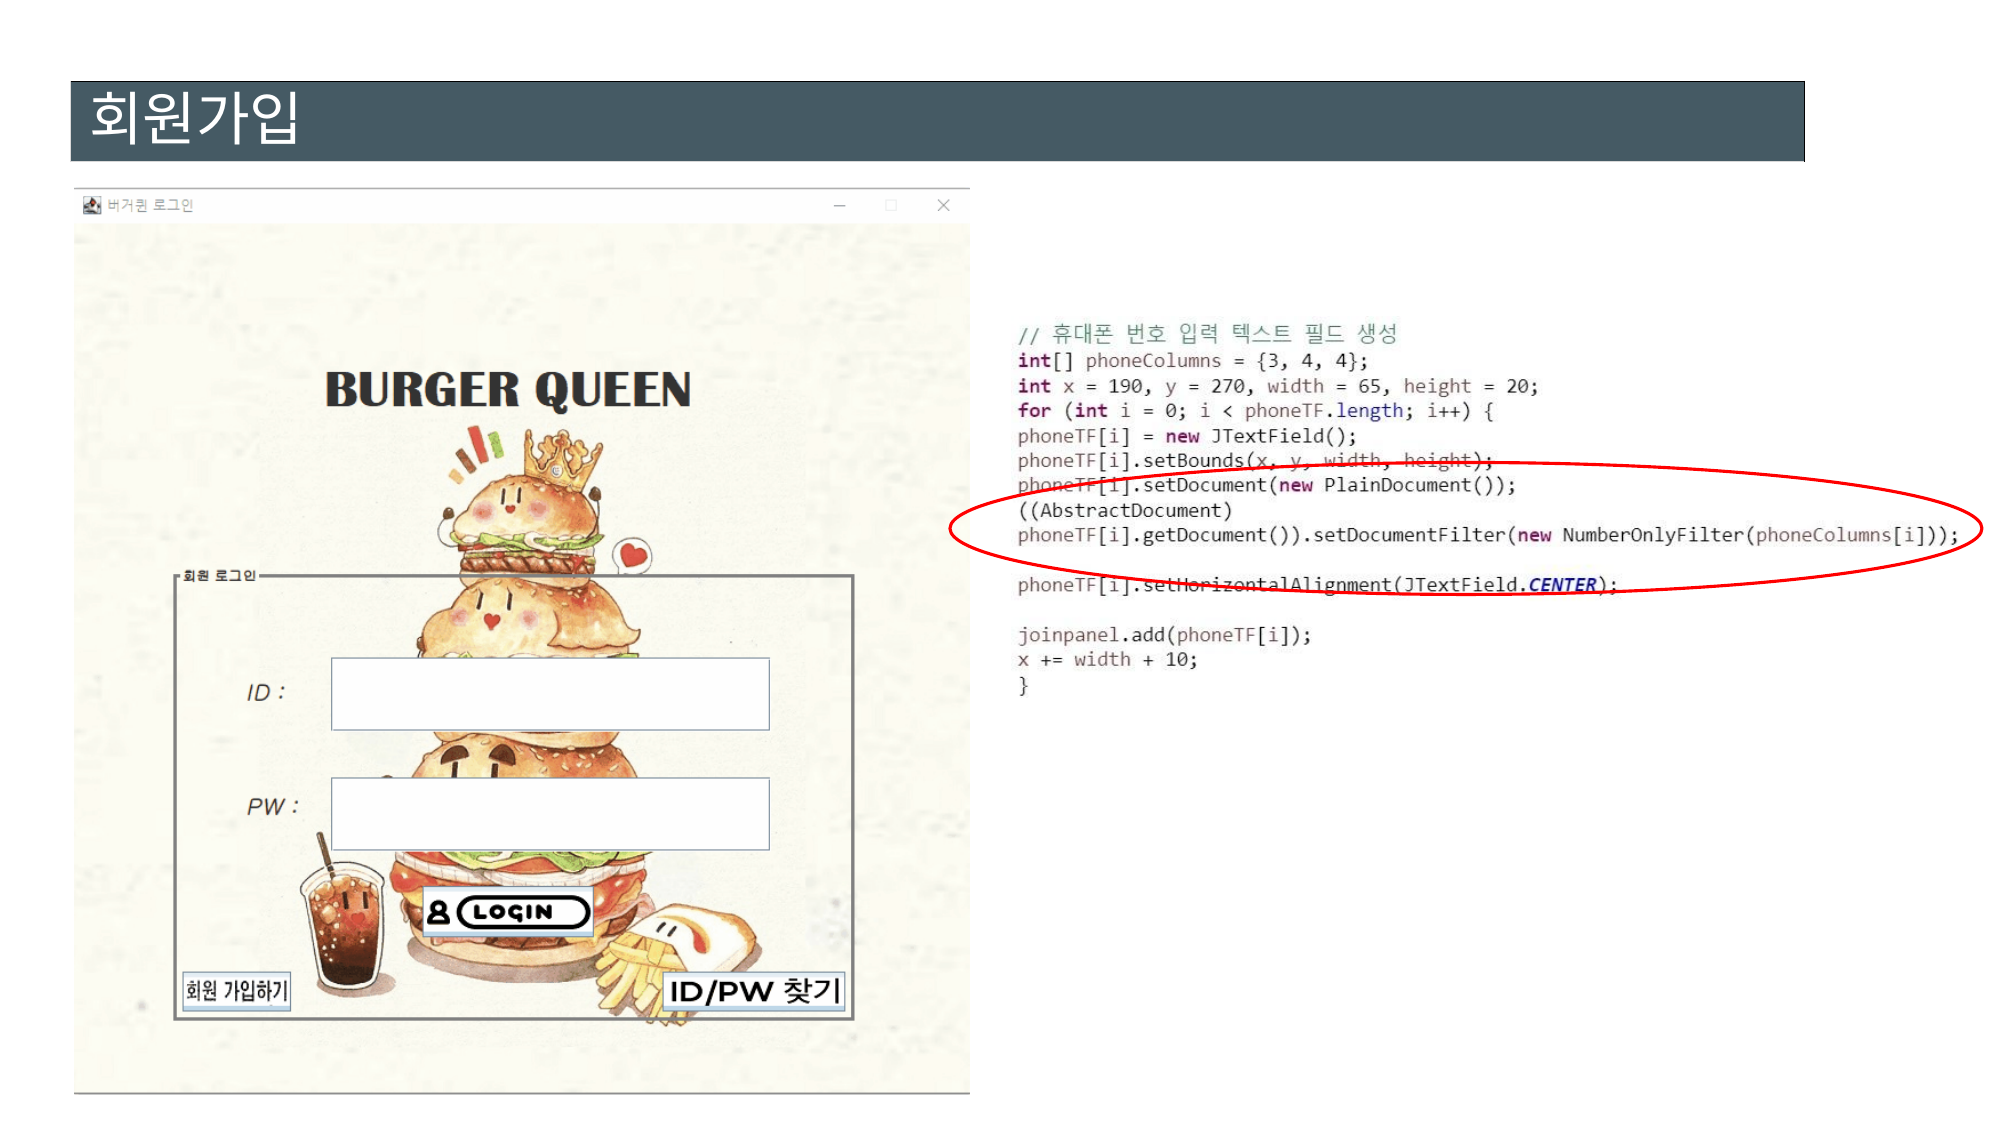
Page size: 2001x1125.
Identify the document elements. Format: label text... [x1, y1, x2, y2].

picture [1010, 316, 1974, 698]
text_box [1977, 519, 1982, 538]
picture [73, 186, 970, 1096]
text_box [974, 498, 1005, 559]
title 회원가입 [74, 67, 1949, 168]
